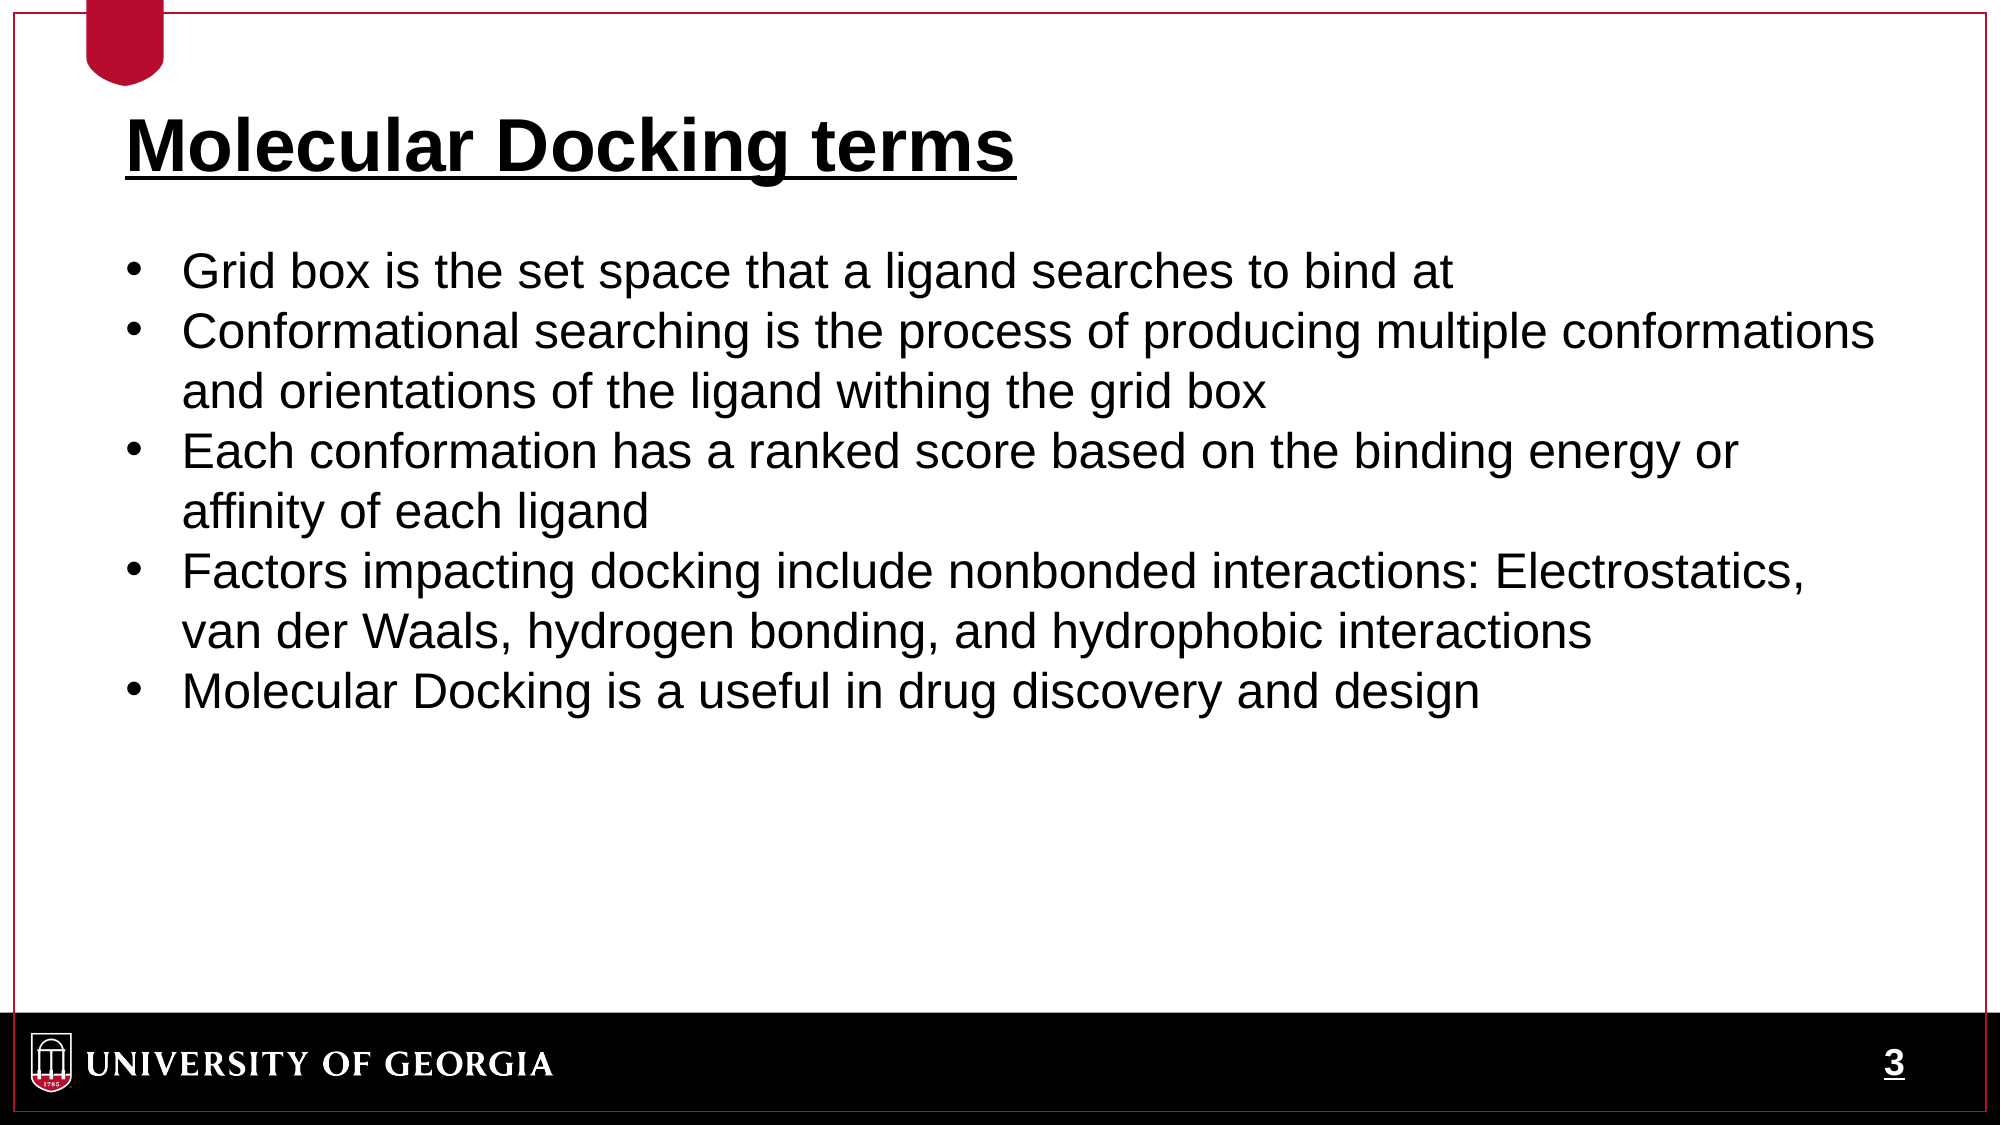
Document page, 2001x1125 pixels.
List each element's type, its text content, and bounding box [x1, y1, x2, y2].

picture [0, 975, 582, 1125]
list Grid box is the set space that a ligand searches to bind at Conformational searching is the process of producing multiple conformations and orientations of the ligand withing the grid box Each conformation has a ranked score based on the binding energy or affinity of each ligand Factors impacting docking include nonbonded interactions: Electrostatics, van der Waals, hydrogen bonding, and hydrophobic interactions Molecular Docking is a useful in drug discovery and design [110, 230, 1901, 953]
list Molecular Docking terms [110, 89, 1901, 201]
picture [15, 975, 582, 1111]
